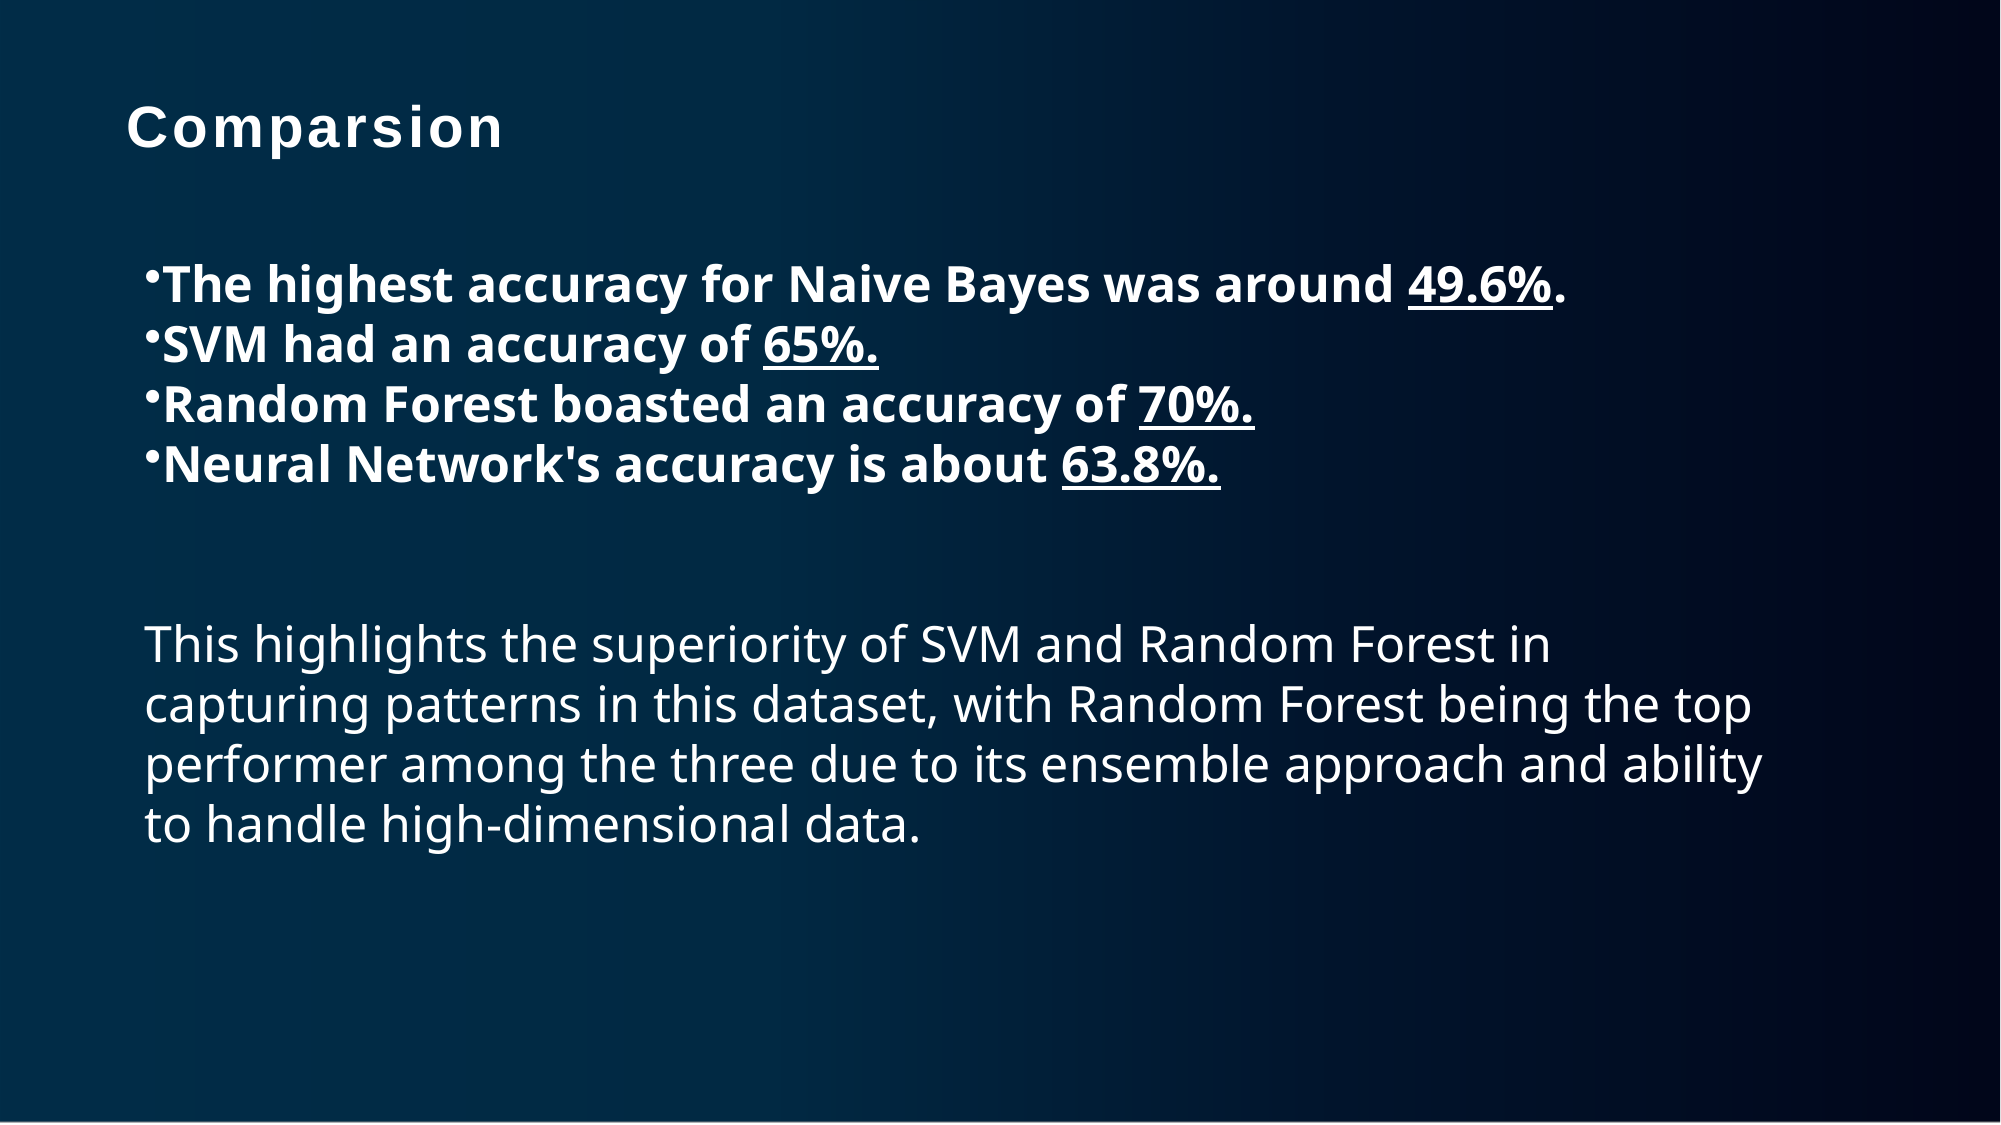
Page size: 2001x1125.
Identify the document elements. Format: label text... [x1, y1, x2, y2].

text_box The highest accuracy for Naive Bayes was around 49.6%. SVM had an accuracy of 65%. Random Forest boasted an accuracy of 70%. Neural Network's accuracy is about 63.8%. This highlights the superiority of SVM and Random Forest in capturing patterns in this dataset, with Random Forest being the top performer among the three due to its ensemble approach and ability to handle high-dimensional data. [129, 245, 1797, 931]
picture [0, 0, 2001, 1125]
title Comparsion [109, 70, 1891, 178]
